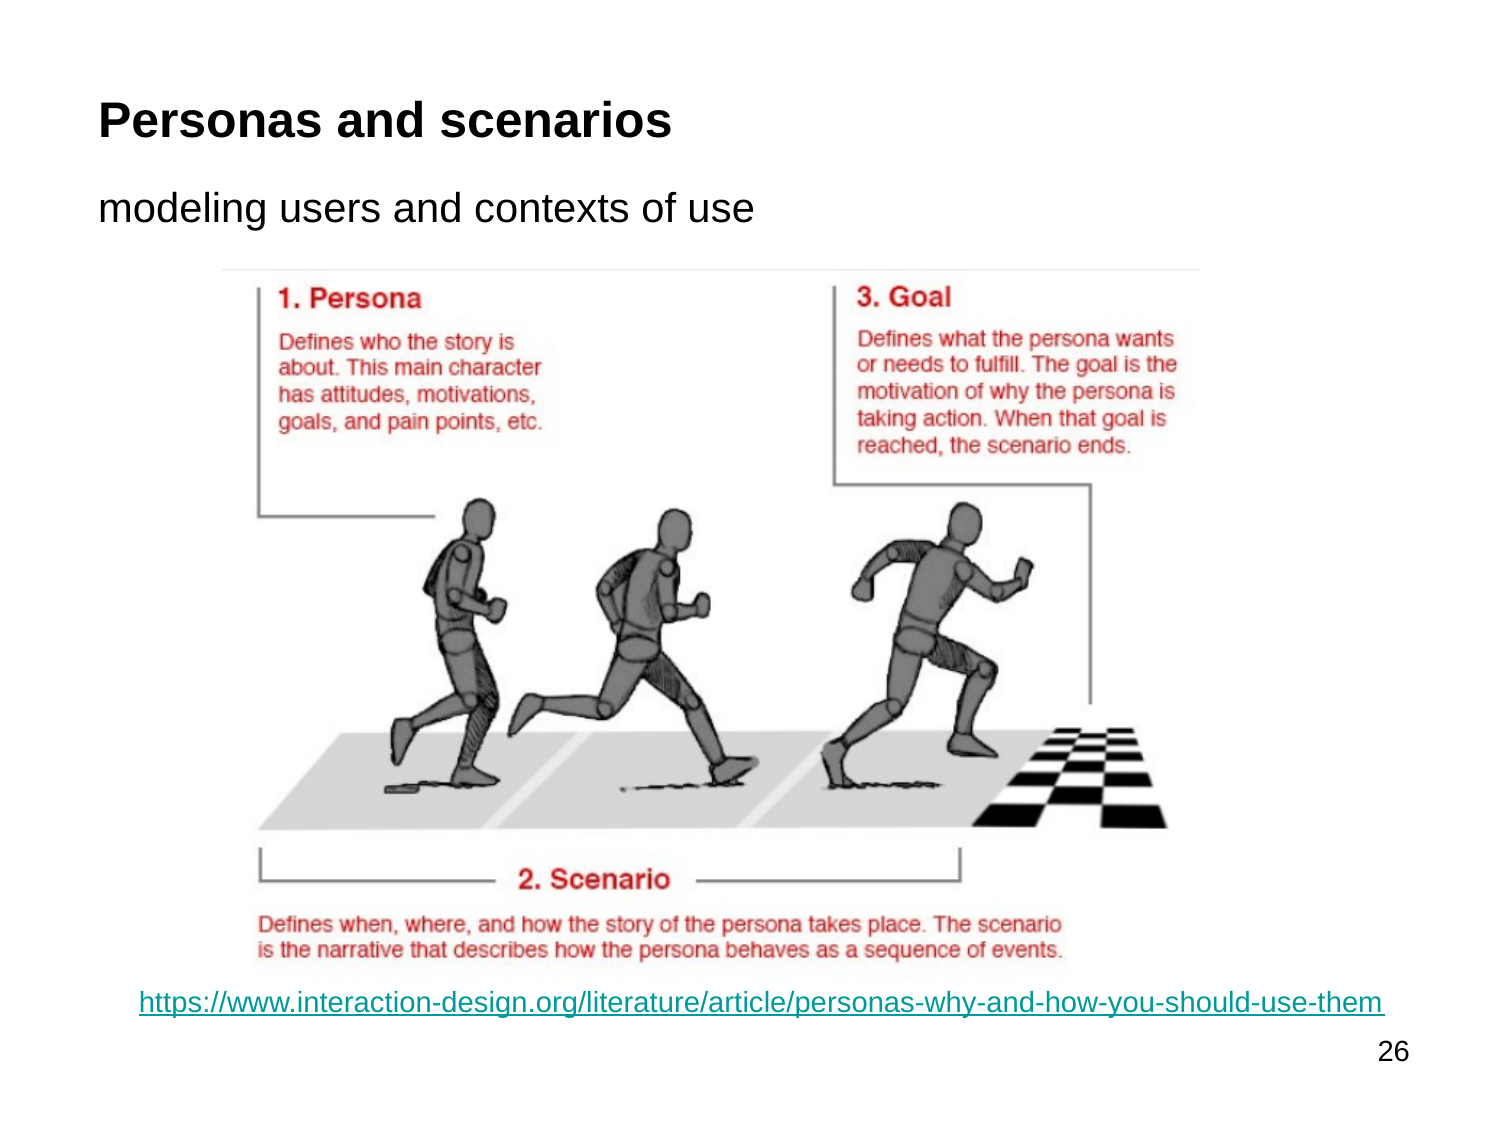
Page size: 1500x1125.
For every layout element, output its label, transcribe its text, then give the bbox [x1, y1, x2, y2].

text_box Personas and scenarios modeling users and contexts of use [83, 80, 1201, 239]
picture [222, 269, 1201, 988]
slide_number 26 [1074, 1024, 1425, 1103]
text_box https://www.interaction-design.org/literature/article/personas-why-and-how-you-should-use-them [123, 975, 1424, 1026]
